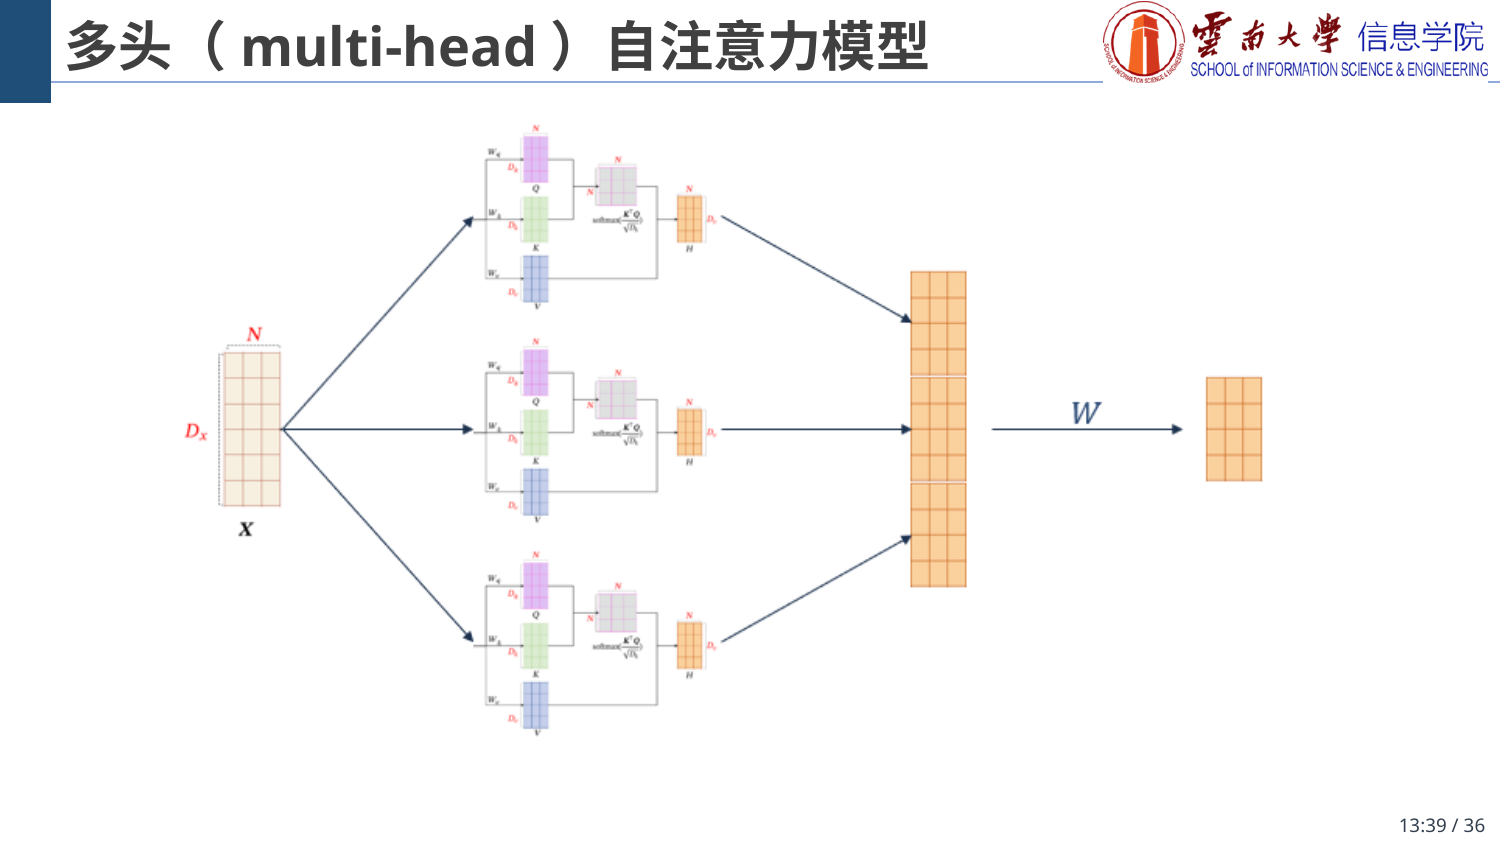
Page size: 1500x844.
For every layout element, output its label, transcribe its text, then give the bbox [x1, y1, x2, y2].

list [118, 102, 1379, 779]
title 多头（multi-head）自注意力模型 [49, 10, 1027, 85]
picture [1103, 1, 1488, 83]
